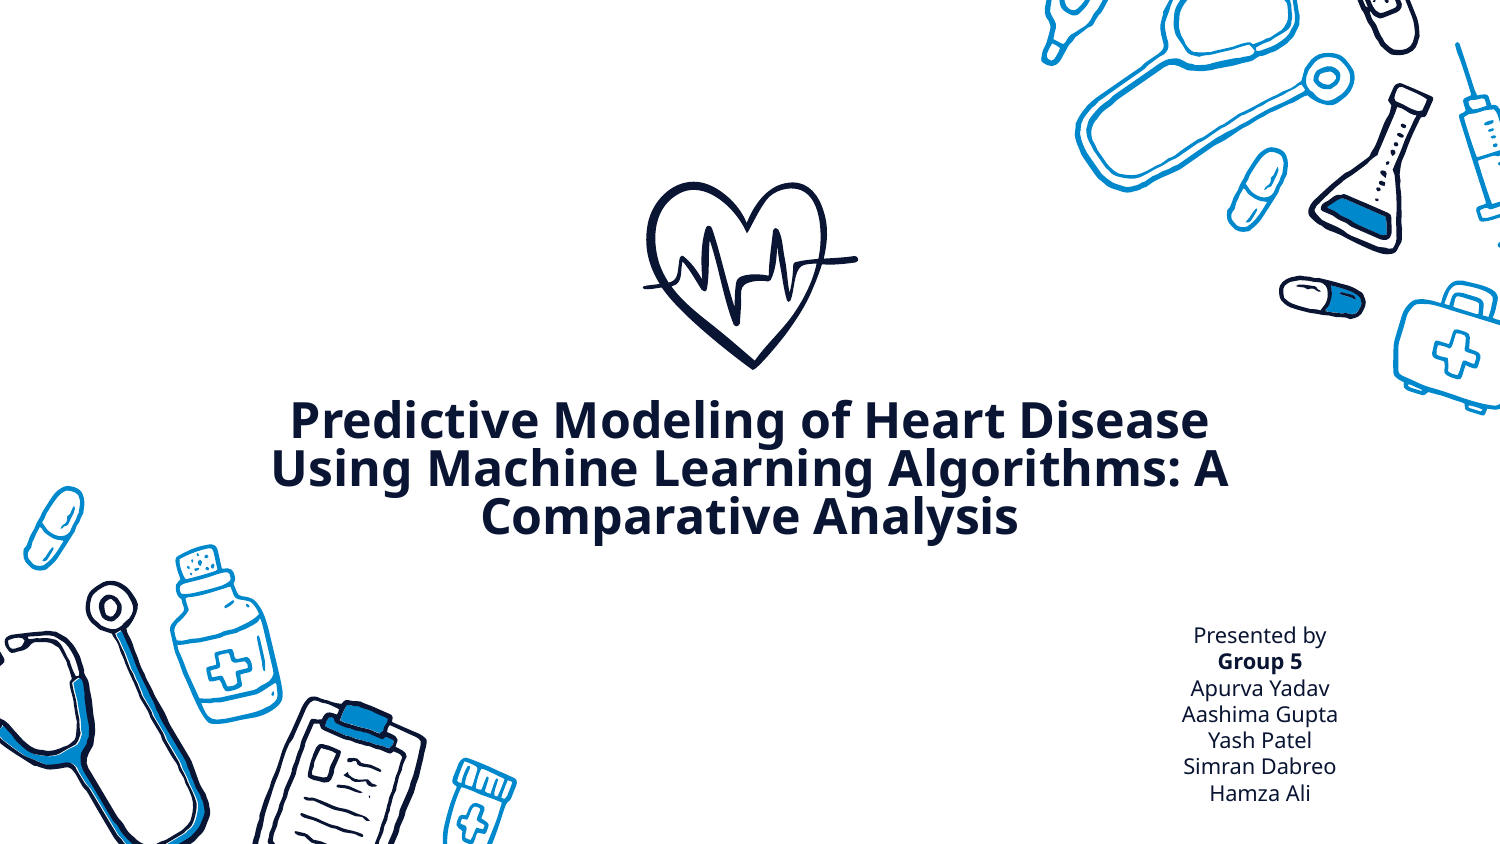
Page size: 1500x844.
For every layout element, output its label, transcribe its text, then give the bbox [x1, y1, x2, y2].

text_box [641, 181, 860, 371]
text_box Presented by Group 5 Apurva Yadav Aashima Gupta Yash Patel Simran Dabreo Hamza Ali [992, 614, 1500, 813]
title Predictive Modeling of Heart Disease Using Machine Learning Algorithms: A Comparative Analysis [212, 366, 1288, 578]
